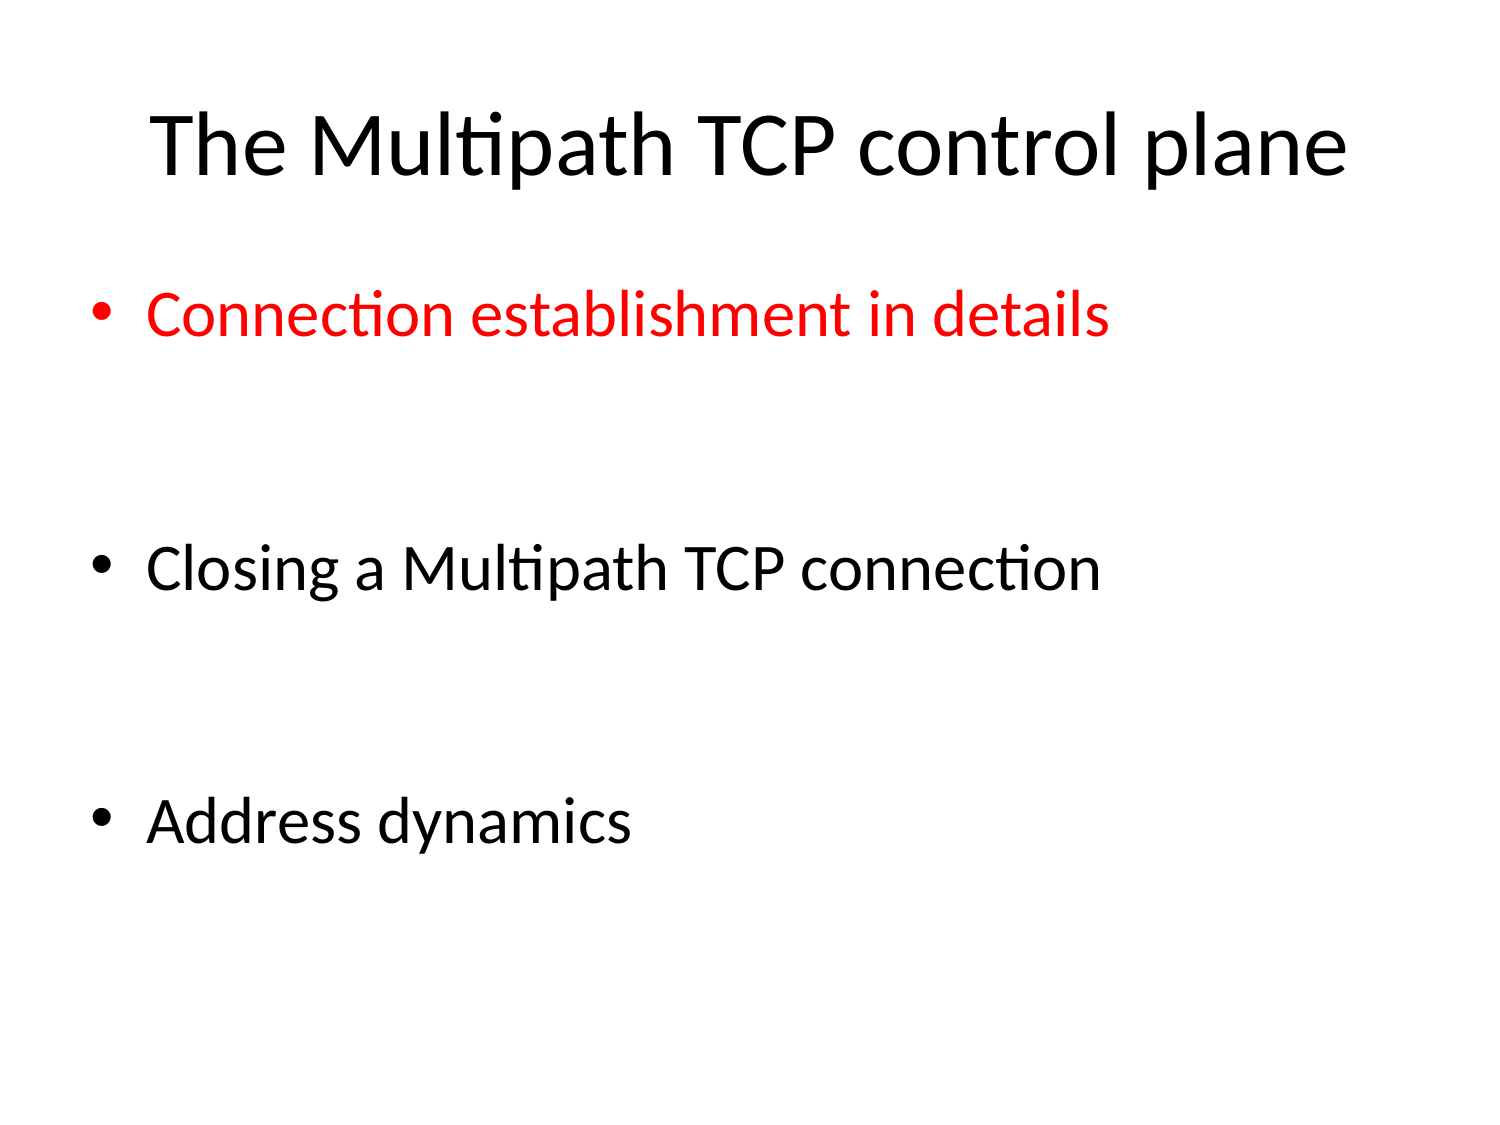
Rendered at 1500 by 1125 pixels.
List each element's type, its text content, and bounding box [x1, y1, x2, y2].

title The Multipath TCP control plane [75, 45, 1425, 233]
list Connection establishment in details Closing a Multipath TCP connection Address dynamics [75, 262, 1425, 1005]
